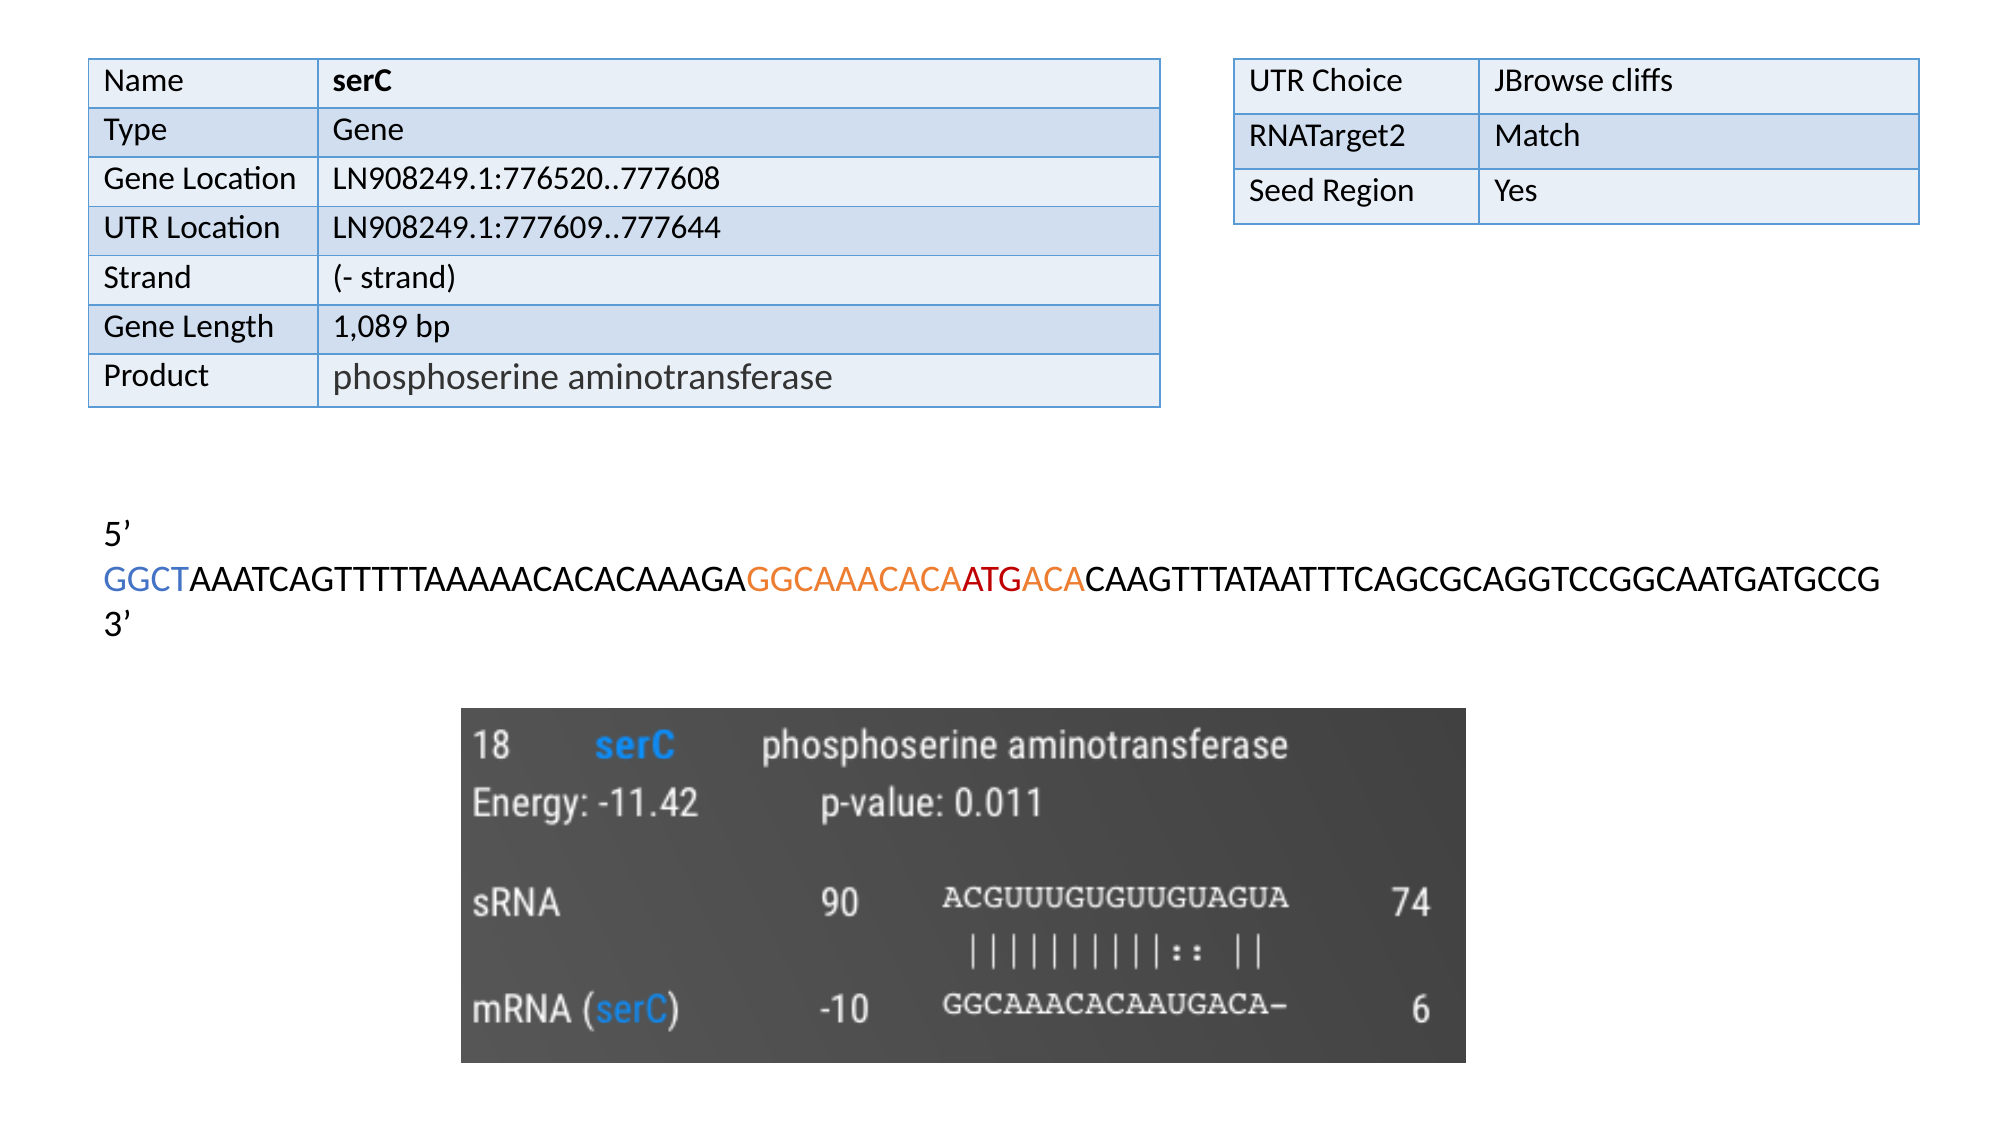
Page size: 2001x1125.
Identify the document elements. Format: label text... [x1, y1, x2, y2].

text_box 5’ GGCTAAATCAGTTTTTAAAAACACACAAAGAGGCAAACACAATGACACAAGTTTATAATTTCAGCGCAGGTCCGGCAATGATGCCG 3’ [88, 501, 1920, 652]
table_cell UTR Location [89, 207, 317, 255]
table_cell Strand [89, 256, 317, 304]
table_header Name [89, 60, 317, 107]
table_cell Seed Region [1235, 170, 1478, 223]
table_cell Product [89, 355, 317, 406]
table_cell phosphoserine aminotransferase [319, 355, 1159, 406]
table_cell Match [1480, 115, 1918, 168]
table_cell RNATarget2 [1235, 115, 1478, 168]
table_cell 1,089 bp [319, 306, 1159, 353]
table_cell Type [89, 109, 317, 156]
table_cell Gene Length [89, 306, 317, 353]
table_cell Gene Location [89, 158, 317, 206]
table_header serC [319, 60, 1159, 107]
table_header JBrowse cliffs [1480, 60, 1918, 113]
table_cell LN908249.1:776520..777608 [319, 158, 1159, 206]
table_cell Gene [319, 109, 1159, 156]
table_header UTR Choice [1235, 60, 1478, 113]
table_cell LN908249.1:777609..777644 [319, 207, 1159, 255]
table_cell Yes [1480, 170, 1918, 223]
picture [461, 708, 1466, 1063]
table_cell (- strand) [319, 256, 1159, 304]
